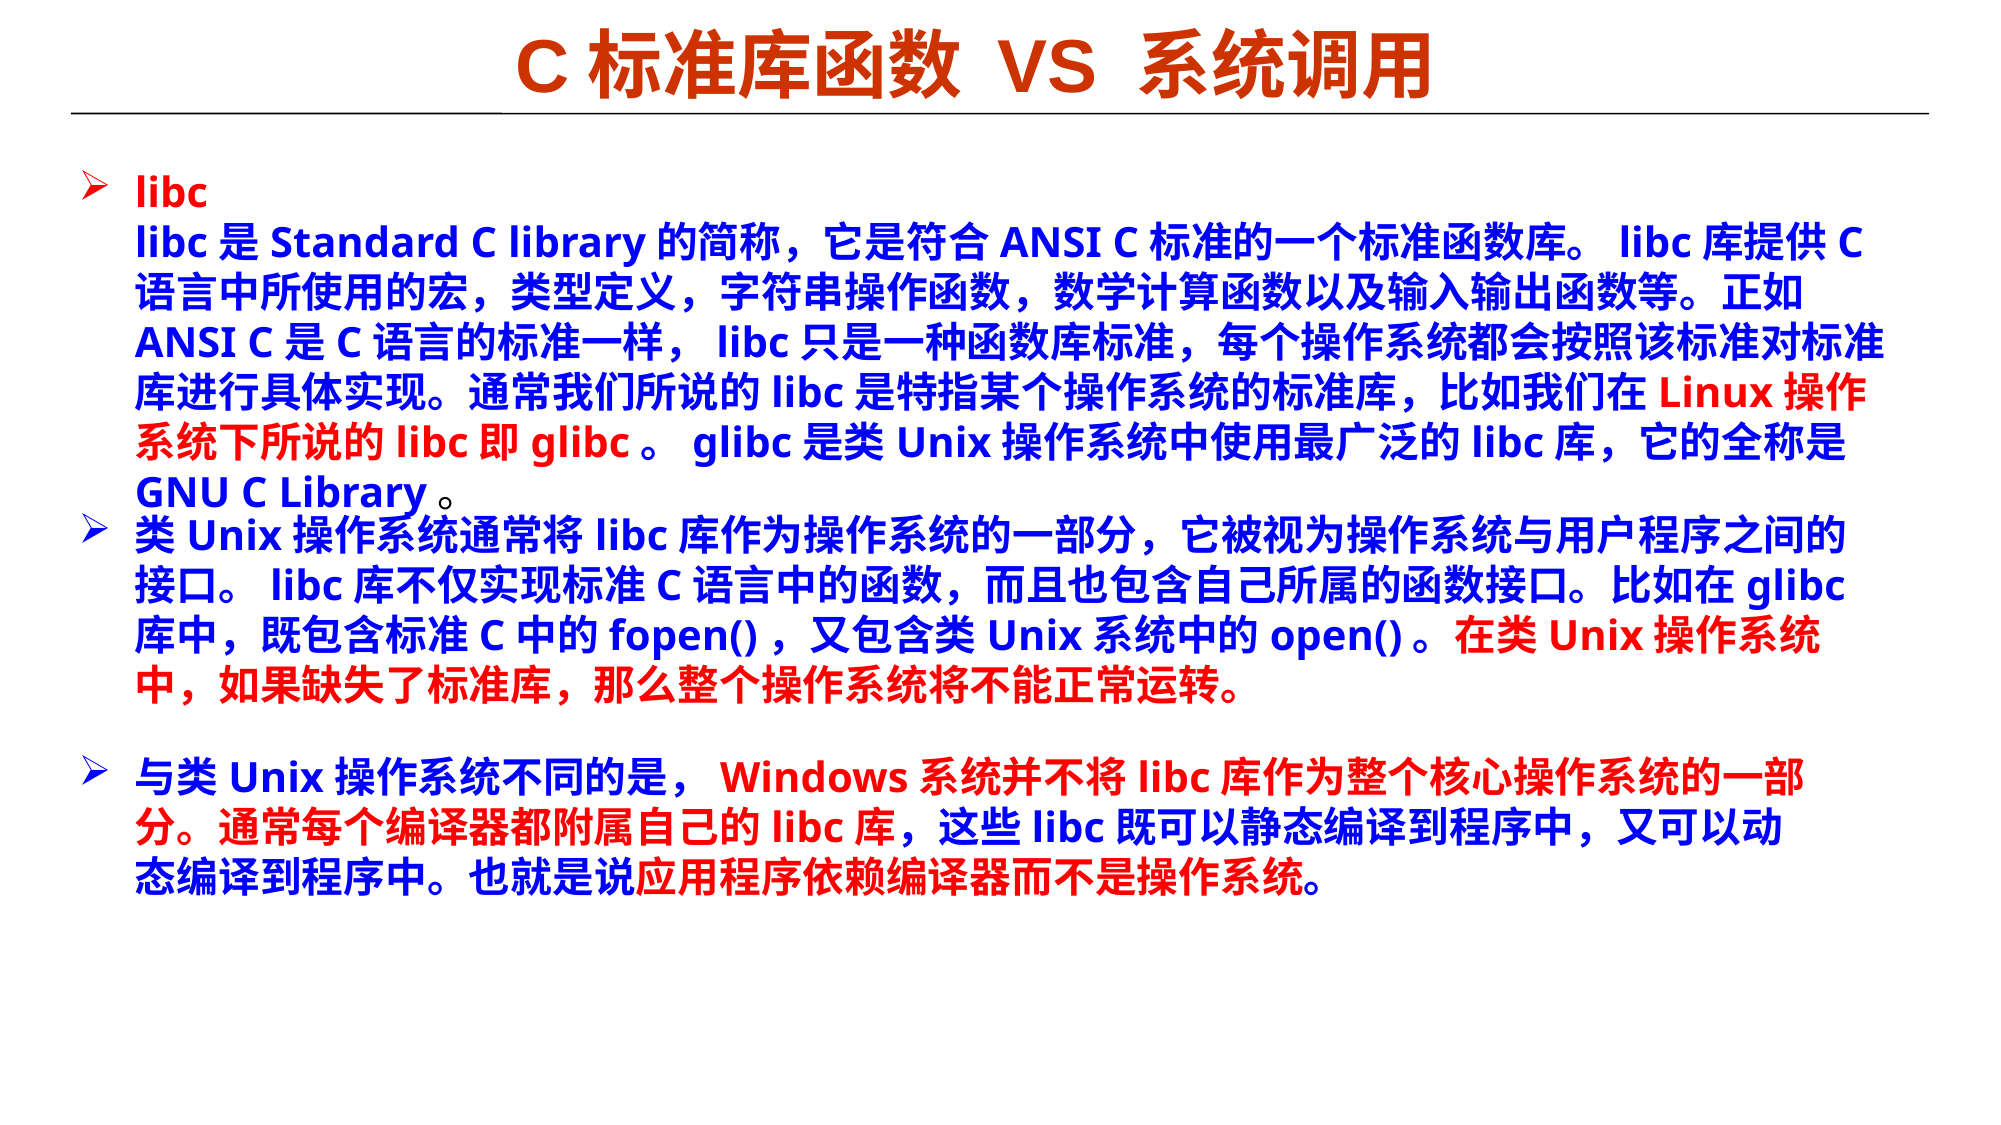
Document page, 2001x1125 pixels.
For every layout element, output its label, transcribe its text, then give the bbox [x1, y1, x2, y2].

text_box libc libc是Standard C library的简称，它是符合ANSI C标准的一个标准函数库。libc库提供C语言中所使用的宏，类型定义，字符串操作函数，数学计算函数以及输入输出函数等。正如ANSI C是C语言的标准一样，libc只是一种函数库标准，每个操作系统都会按照该标准对标准库进行具体实现。通常我们所说的libc是特指某个操作系统的标准库，比如我们在Linux操作系统下所说的libc即glibc。glibc是类Unix操作系统中使用最广泛的libc库，它的全称是GNU C Library。 [63, 158, 1915, 524]
text_box 与类Unix操作系统不同的是，Windows系统并不将libc库作为整个核心操作系统的一部分。通常每个编译器都附属自己的libc库，这些libc既可以静态编译到程序中，又可以动态编译到程序中。也就是说应用程序依赖编译器而不是操作系统。 [63, 743, 1821, 908]
text_box 类Unix操作系统通常将libc库作为操作系统的一部分，它被视为操作系统与用户程序之间的接口。libc库不仅实现标准C语言中的函数，而且也包含自己所属的函数接口。比如在glibc库中，既包含标准C中的fopen()，又包含类Unix系统中的open()。在类Unix操作系统中，如果缺失了标准库，那么整个操作系统将不能正常运转。 [63, 501, 1864, 717]
title C标准库函数 VS 系统调用 [248, 16, 1704, 109]
